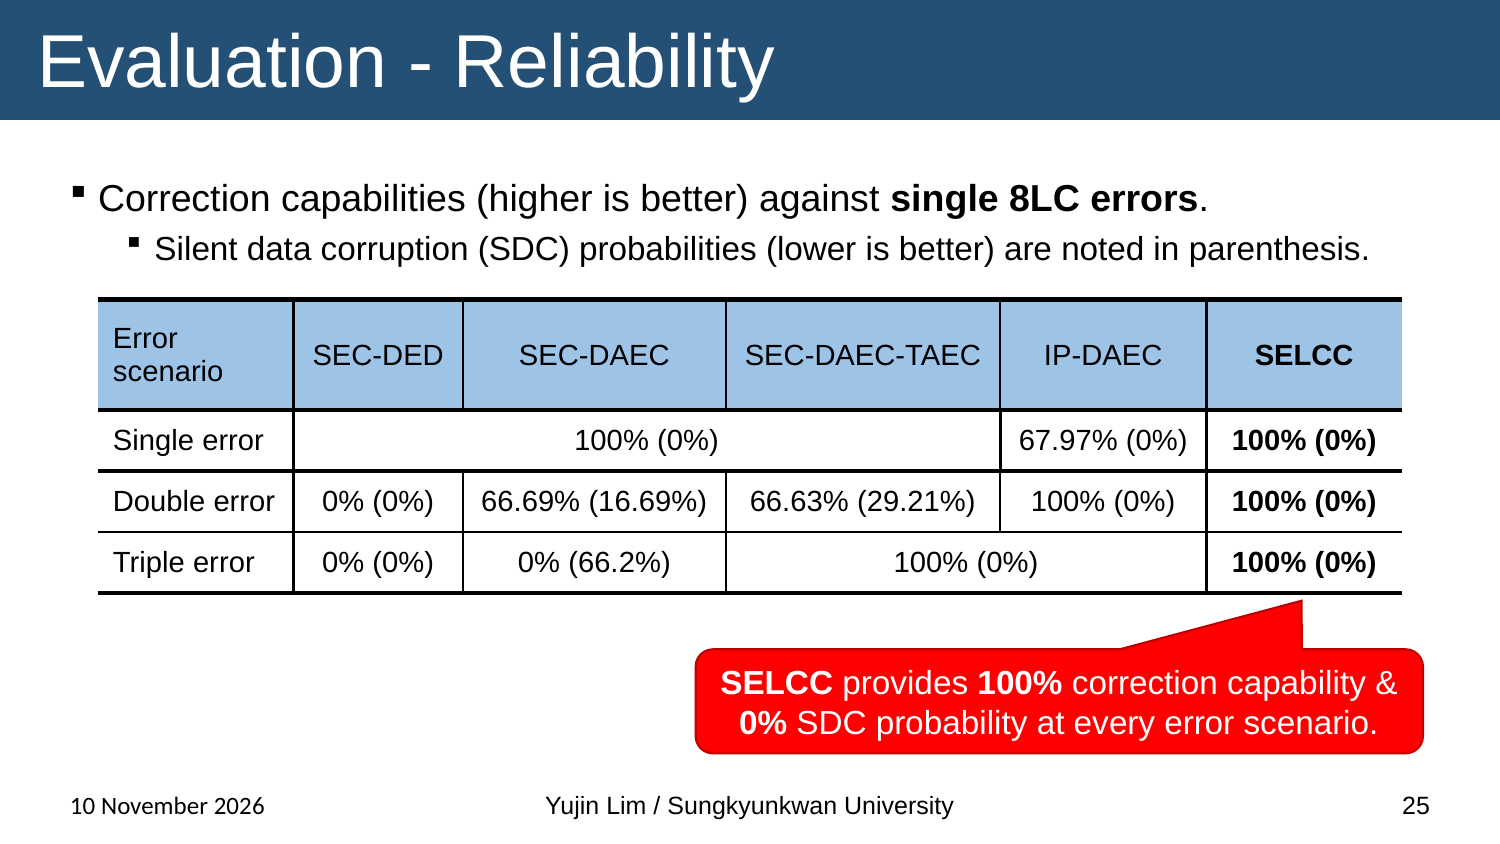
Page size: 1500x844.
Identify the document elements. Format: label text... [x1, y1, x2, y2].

table_cell Double error [98, 473, 292, 531]
table_header SEC-DAEC-TAEC [727, 302, 999, 408]
table_header SEC-DAEC [464, 302, 725, 408]
table_cell 66.69% (16.69%) [464, 473, 725, 531]
table_header SELCC [1208, 302, 1402, 408]
table_cell 100% (0%) [1208, 473, 1402, 531]
table_header Error scenario [98, 302, 292, 408]
table_cell 0% (0%) [295, 473, 462, 531]
table_header IP-DAEC [1001, 302, 1205, 408]
table_cell 100% (0%) [295, 412, 999, 469]
table_header SEC-DED [295, 302, 462, 408]
footer Yujin Lim / Sungkyunkwan University [496, 782, 1004, 827]
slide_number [55, 782, 441, 827]
table_cell 100% (0%) [1208, 533, 1402, 591]
list Correction capabilities (higher is better) against single 8LC errors. Silent data corruption (SDC) probabilities (lower is better) are noted in parenthesis. [55, 166, 1445, 760]
slide_number 25 [1059, 782, 1445, 827]
title Evaluation - Reliability [22, 15, 1478, 111]
table_cell 100% (0%) [1001, 473, 1205, 531]
table_cell 66.63% (29.21%) [727, 473, 999, 531]
table_cell 100% (0%) [1208, 412, 1402, 469]
table_cell Single error [98, 412, 292, 469]
text_box SELCC provides 100% correction capability & 0% SDC probability at every error scenario. [694, 599, 1425, 755]
table_cell Triple error [98, 533, 292, 591]
table_cell 0% (66.2%) [464, 533, 725, 591]
table_cell 0% (0%) [295, 533, 462, 591]
table_cell 100% (0%) [727, 533, 1205, 591]
table_cell 67.97% (0%) [1002, 412, 1205, 469]
